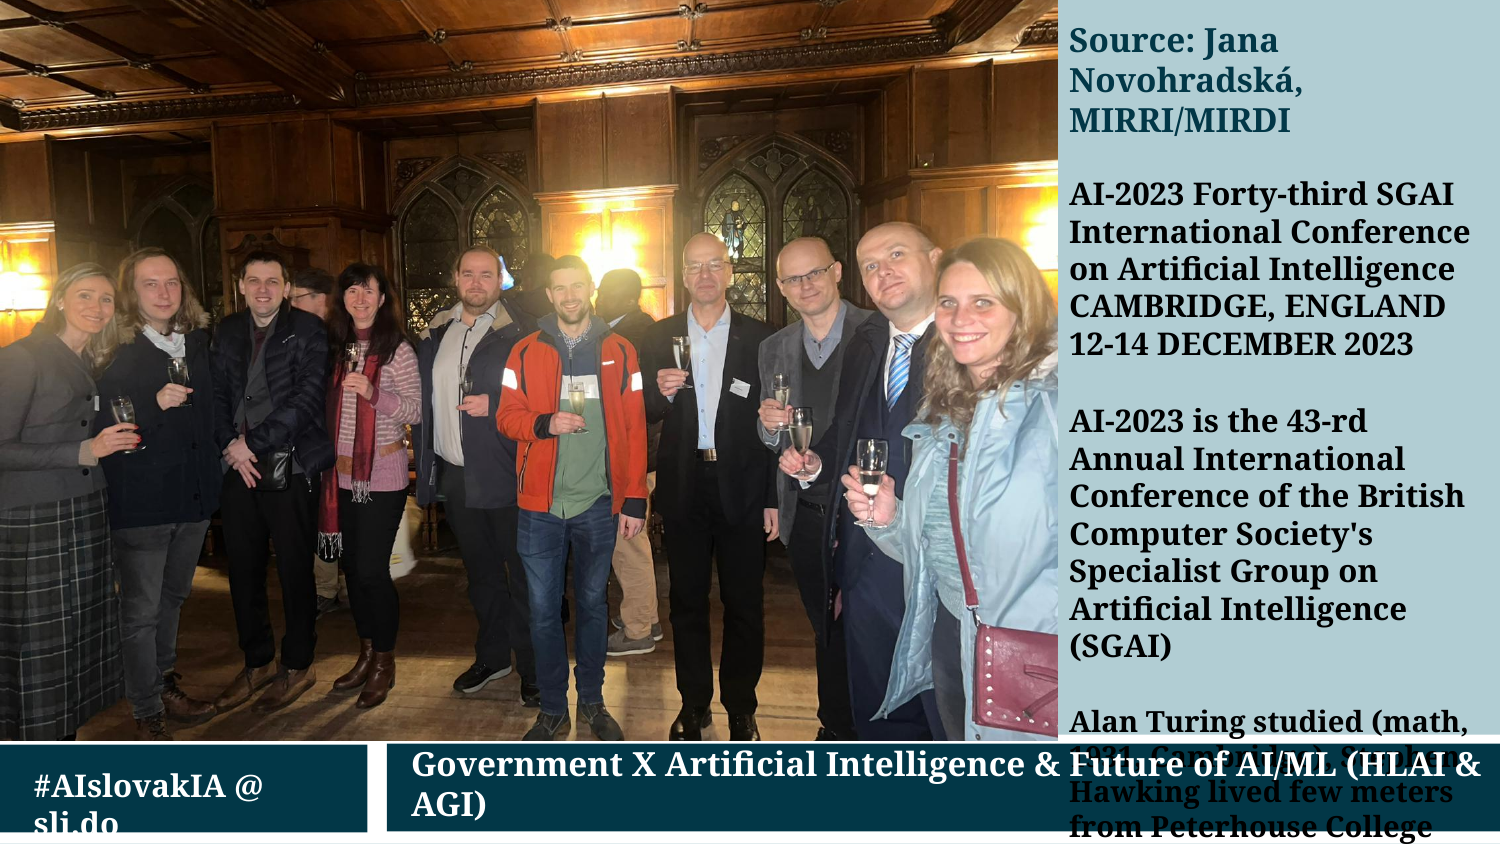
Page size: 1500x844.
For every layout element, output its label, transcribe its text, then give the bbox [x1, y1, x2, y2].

picture [102, 819, 108, 833]
picture [35, 819, 47, 833]
picture [82, 819, 90, 833]
text_box Source: Jana Novohradská, MIRRI/MIRDI AI-2023 Forty-third SGAI International Conference on Artificial Intelligence CAMBRIDGE, ENGLAND 12-14 DECEMBER 2023 AI-2023 is the 43-rd Annual International Conference of the British Computer Society's Specialist Group on Artificial Intelligence (SGAI) Alan Turing studied (math, 1931, Cambridge), Stephen Hawking lived few meters from Peterhouse College [1062, 13, 1483, 720]
picture [52, 815, 56, 833]
picture [1418, 826, 1431, 832]
picture [1402, 826, 1410, 832]
picture [1303, 826, 1316, 832]
picture [1200, 826, 1212, 832]
text_box Government X Artificial Intelligence & Future of AI/ML (HLAI & AGI) [400, 740, 1500, 826]
picture [92, 815, 96, 833]
picture [62, 819, 67, 833]
picture [1385, 826, 1398, 832]
picture [111, 819, 117, 833]
text_box #AIslovakIA @ sli.do [22, 760, 342, 815]
picture [0, 0, 1059, 742]
picture [1171, 826, 1184, 832]
picture [1289, 826, 1298, 832]
